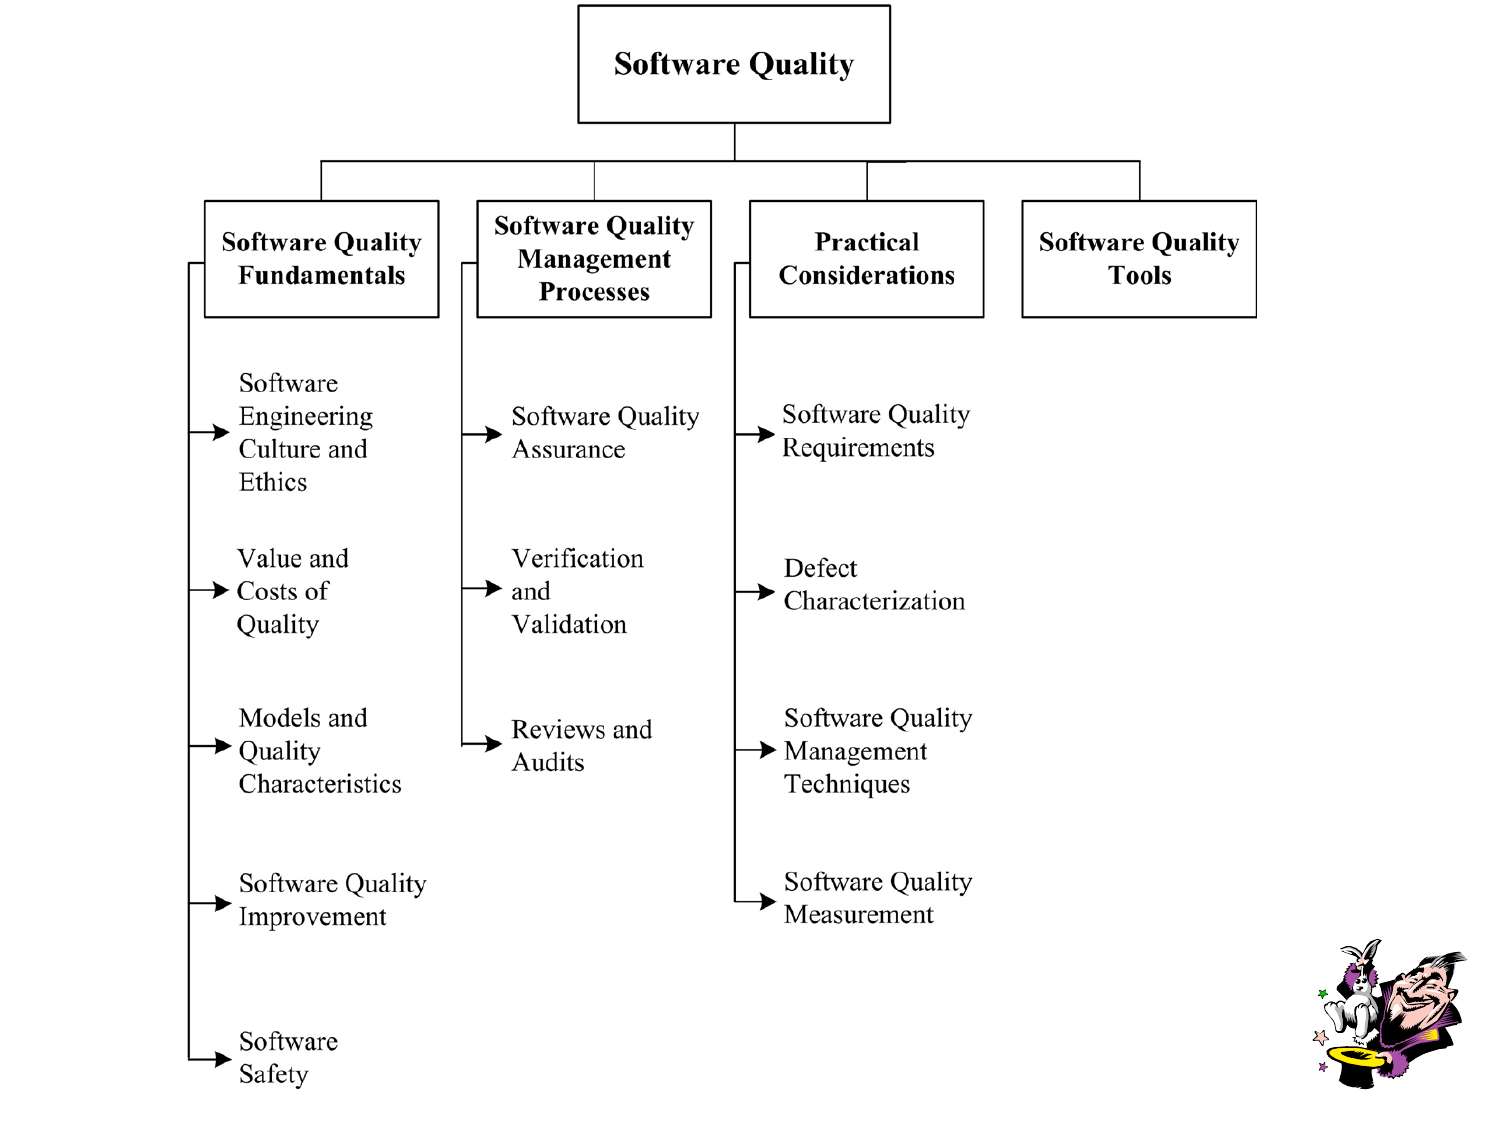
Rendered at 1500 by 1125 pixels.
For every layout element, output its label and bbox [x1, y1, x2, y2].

picture [1312, 937, 1470, 1091]
picture [187, 4, 1257, 1090]
